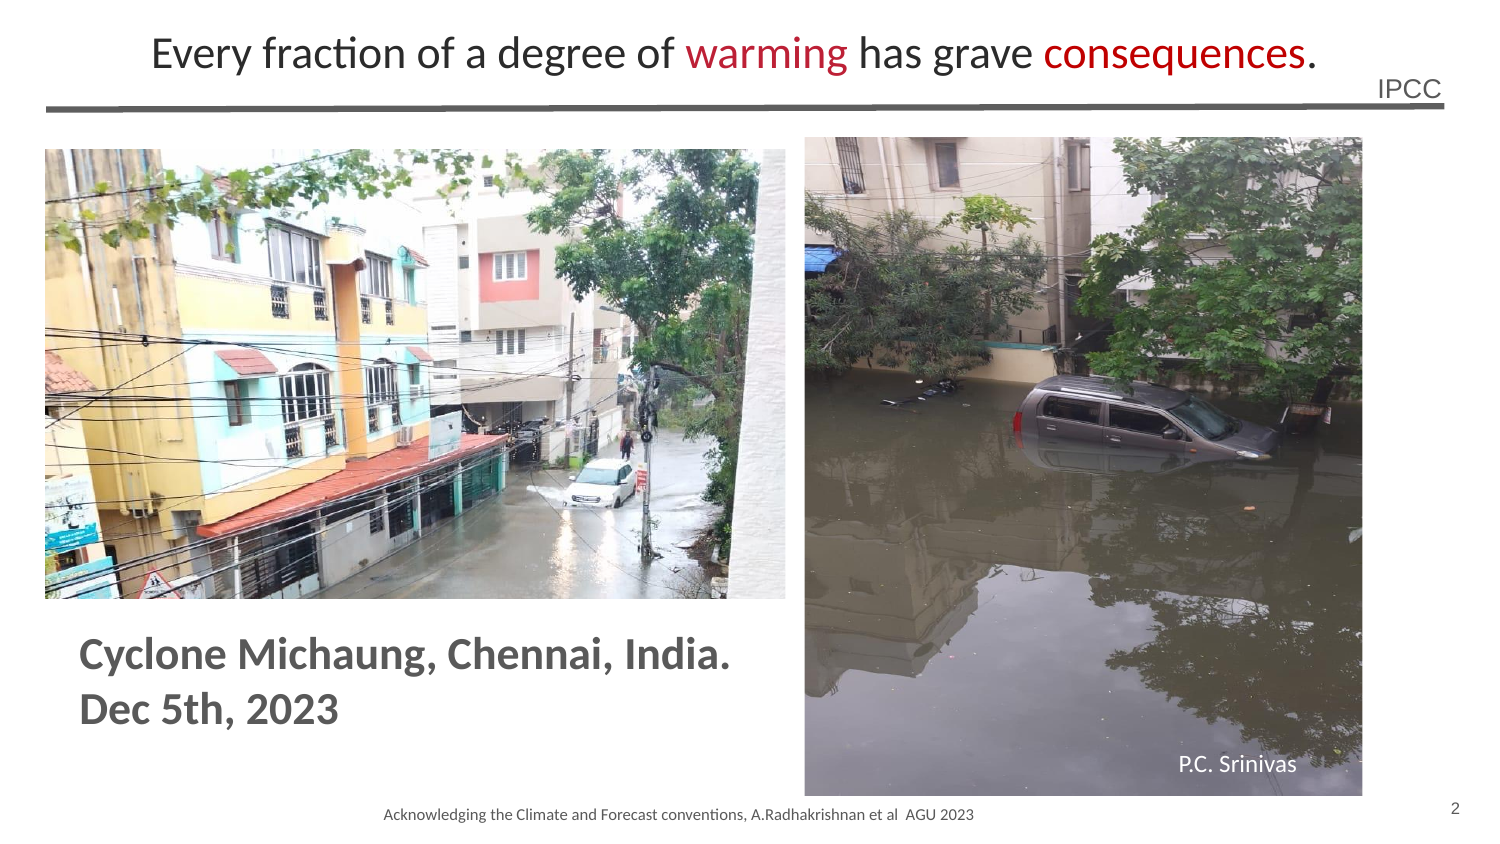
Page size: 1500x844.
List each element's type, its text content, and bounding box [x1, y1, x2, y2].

text_box Acknowledging the Climate and Forecast conventions, A.Radhakrishnan et al AGU 2023 [368, 797, 1334, 834]
text_box IPCC [1362, 58, 1461, 84]
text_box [45, 106, 1445, 110]
text_box Every fraction of a degree of warming has grave consequences. [0, 17, 1469, 84]
text_box Cyclone Michaung, Chennai, India. Dec 5th, 2023 [64, 608, 799, 818]
picture [804, 137, 1363, 796]
picture [44, 149, 786, 600]
text_box 2 [1435, 782, 1480, 844]
